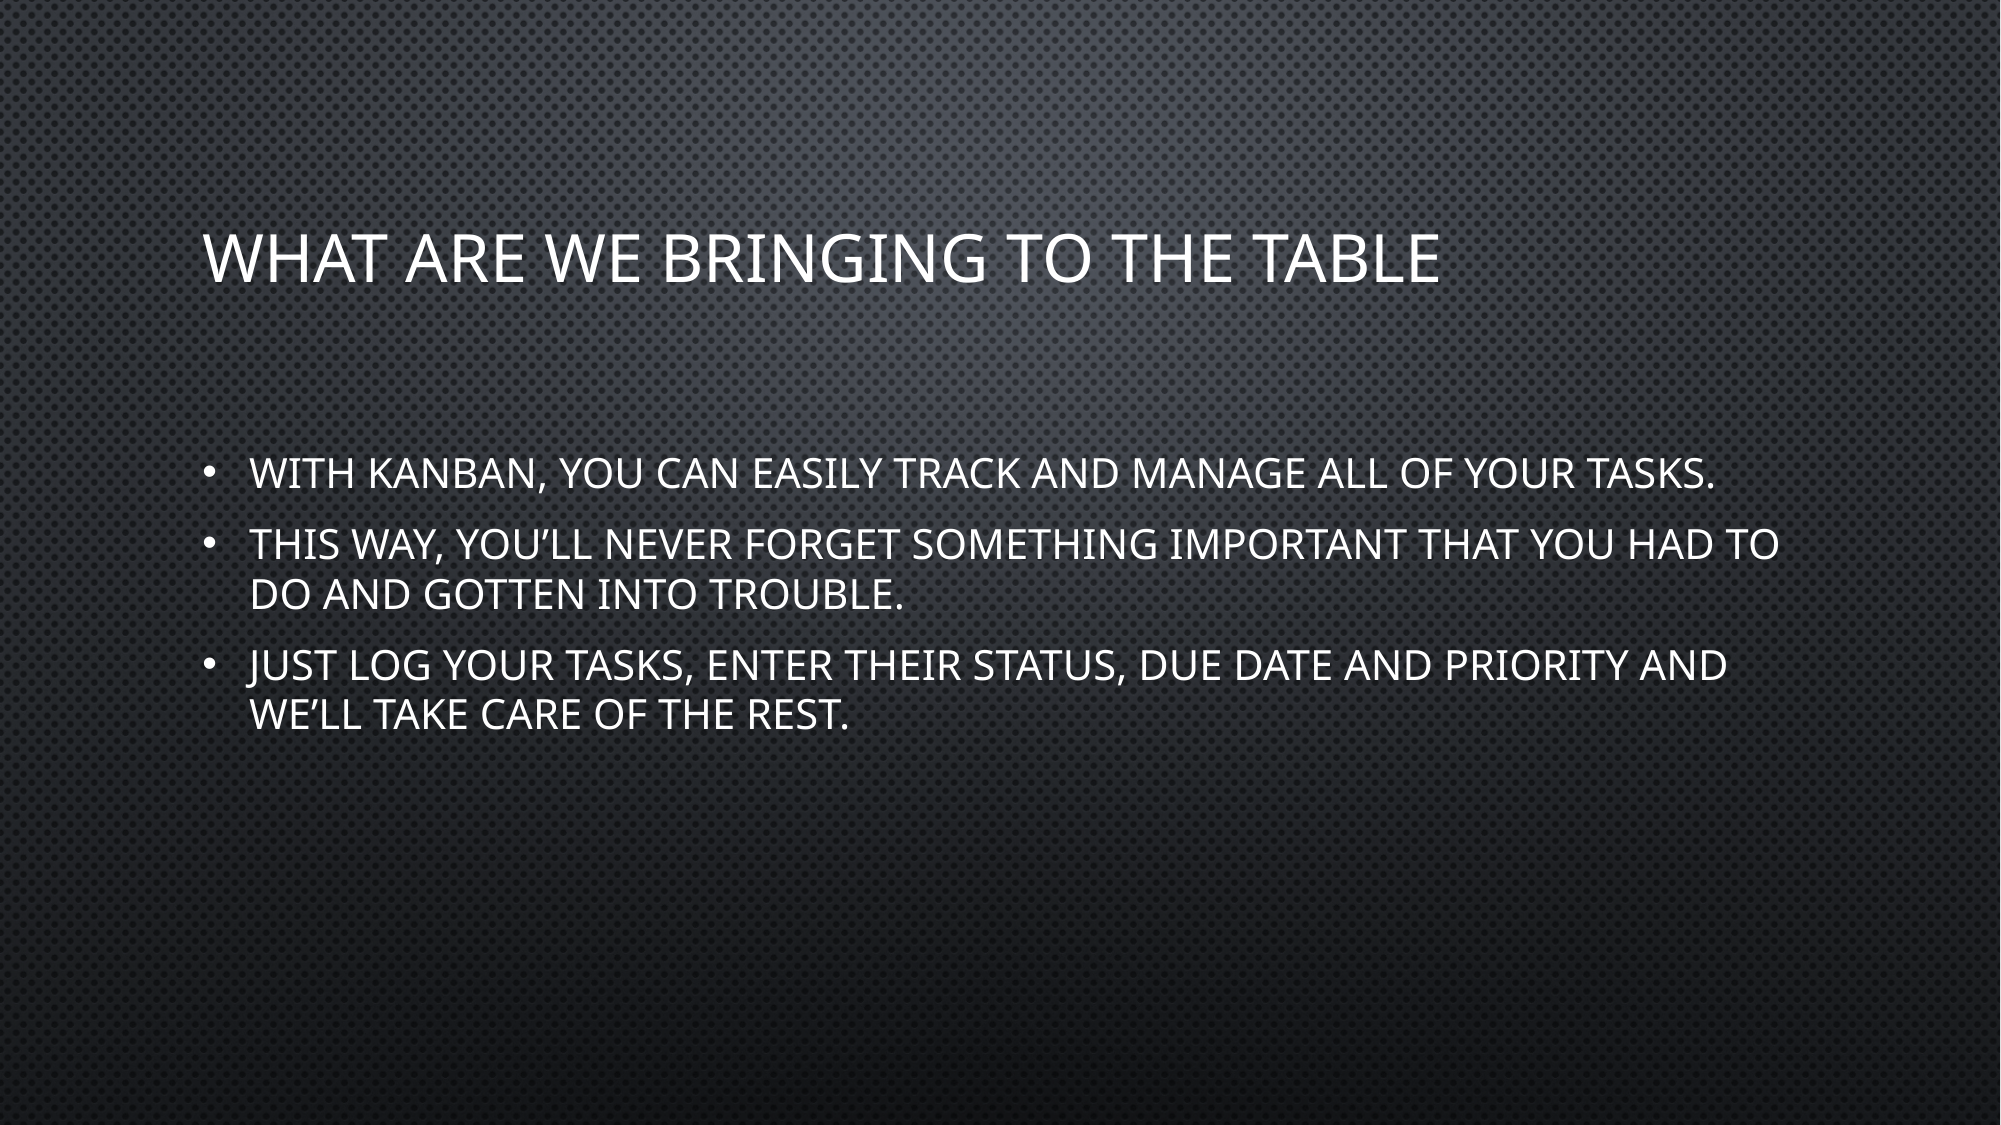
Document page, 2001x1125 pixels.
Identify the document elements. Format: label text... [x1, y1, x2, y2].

title What are we bringing to the table [187, 99, 1813, 336]
list With kanban, you can easily track and manage all of your tasks. This way, you’ll never forget something important that you had to do and gotten into trouble. Just log your tasks, enter their status, due date and priority and we’ll take care of the rest. [187, 336, 1813, 849]
